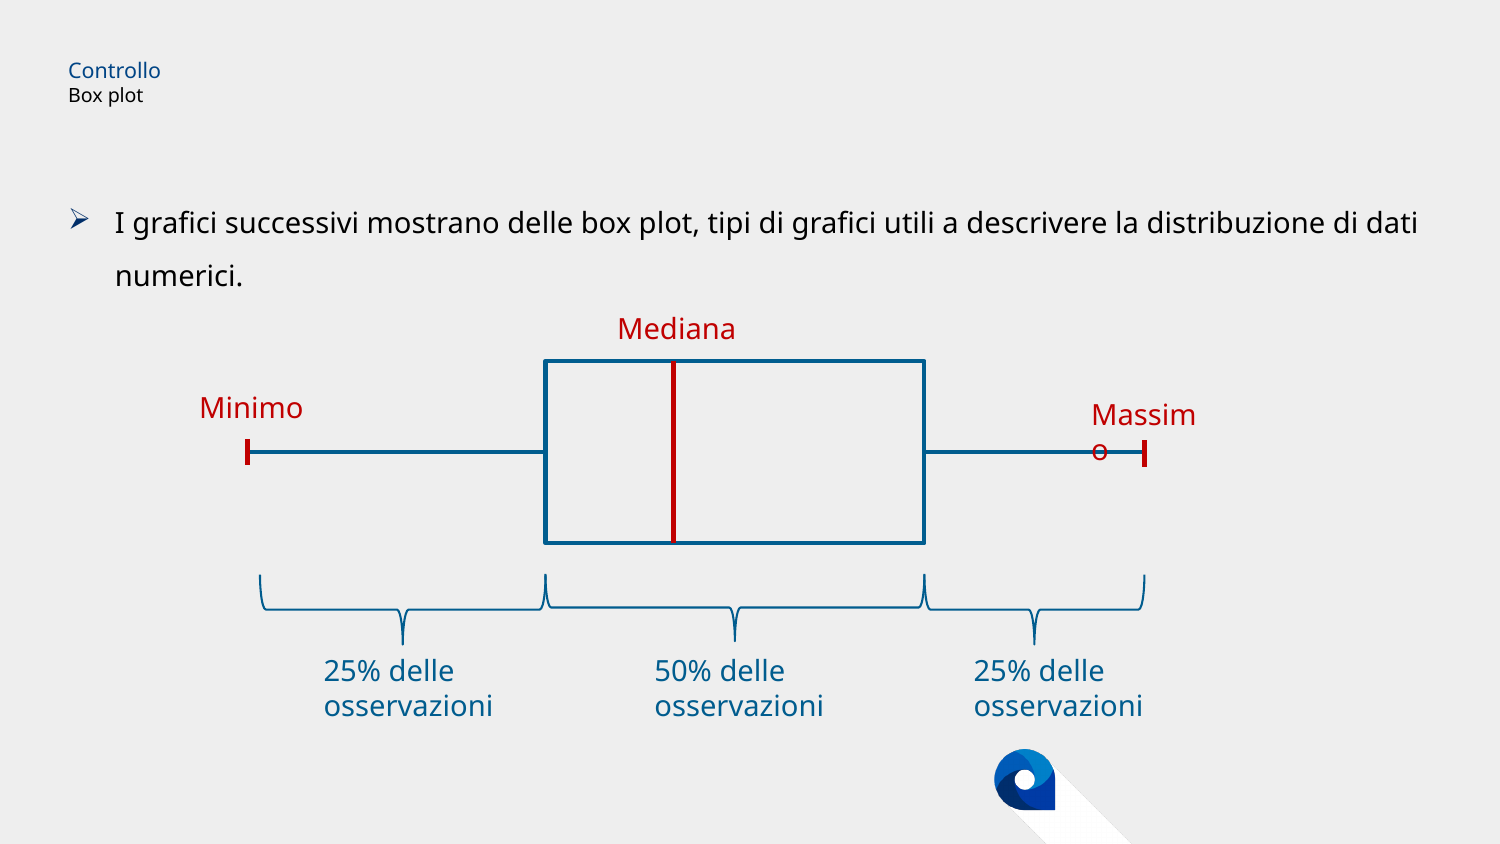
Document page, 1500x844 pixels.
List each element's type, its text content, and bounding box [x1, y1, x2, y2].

text_box [544, 573, 926, 642]
text_box Massimo [1076, 388, 1228, 474]
title Controllo Box plot [53, 49, 1347, 115]
text_box [259, 574, 547, 644]
text_box 25% delle osservazioni [958, 644, 1194, 730]
table_cell Cluster 3 [250, 454, 540, 462]
text_box [923, 574, 1146, 644]
list I grafici successivi mostrano delle box plot, tipi di grafici utili a descrivere la distribuzione di dati numerici. [53, 172, 1441, 760]
text_box 25% delle osservazioni [308, 644, 614, 730]
picture [977, 760, 1216, 844]
text_box 50% delle osservazioni [639, 644, 945, 730]
table_cell Medio-bassa [1076, 453, 1144, 463]
text_box Minimo [184, 381, 336, 432]
text_box Mediana [602, 303, 754, 353]
text_box [543, 359, 926, 545]
